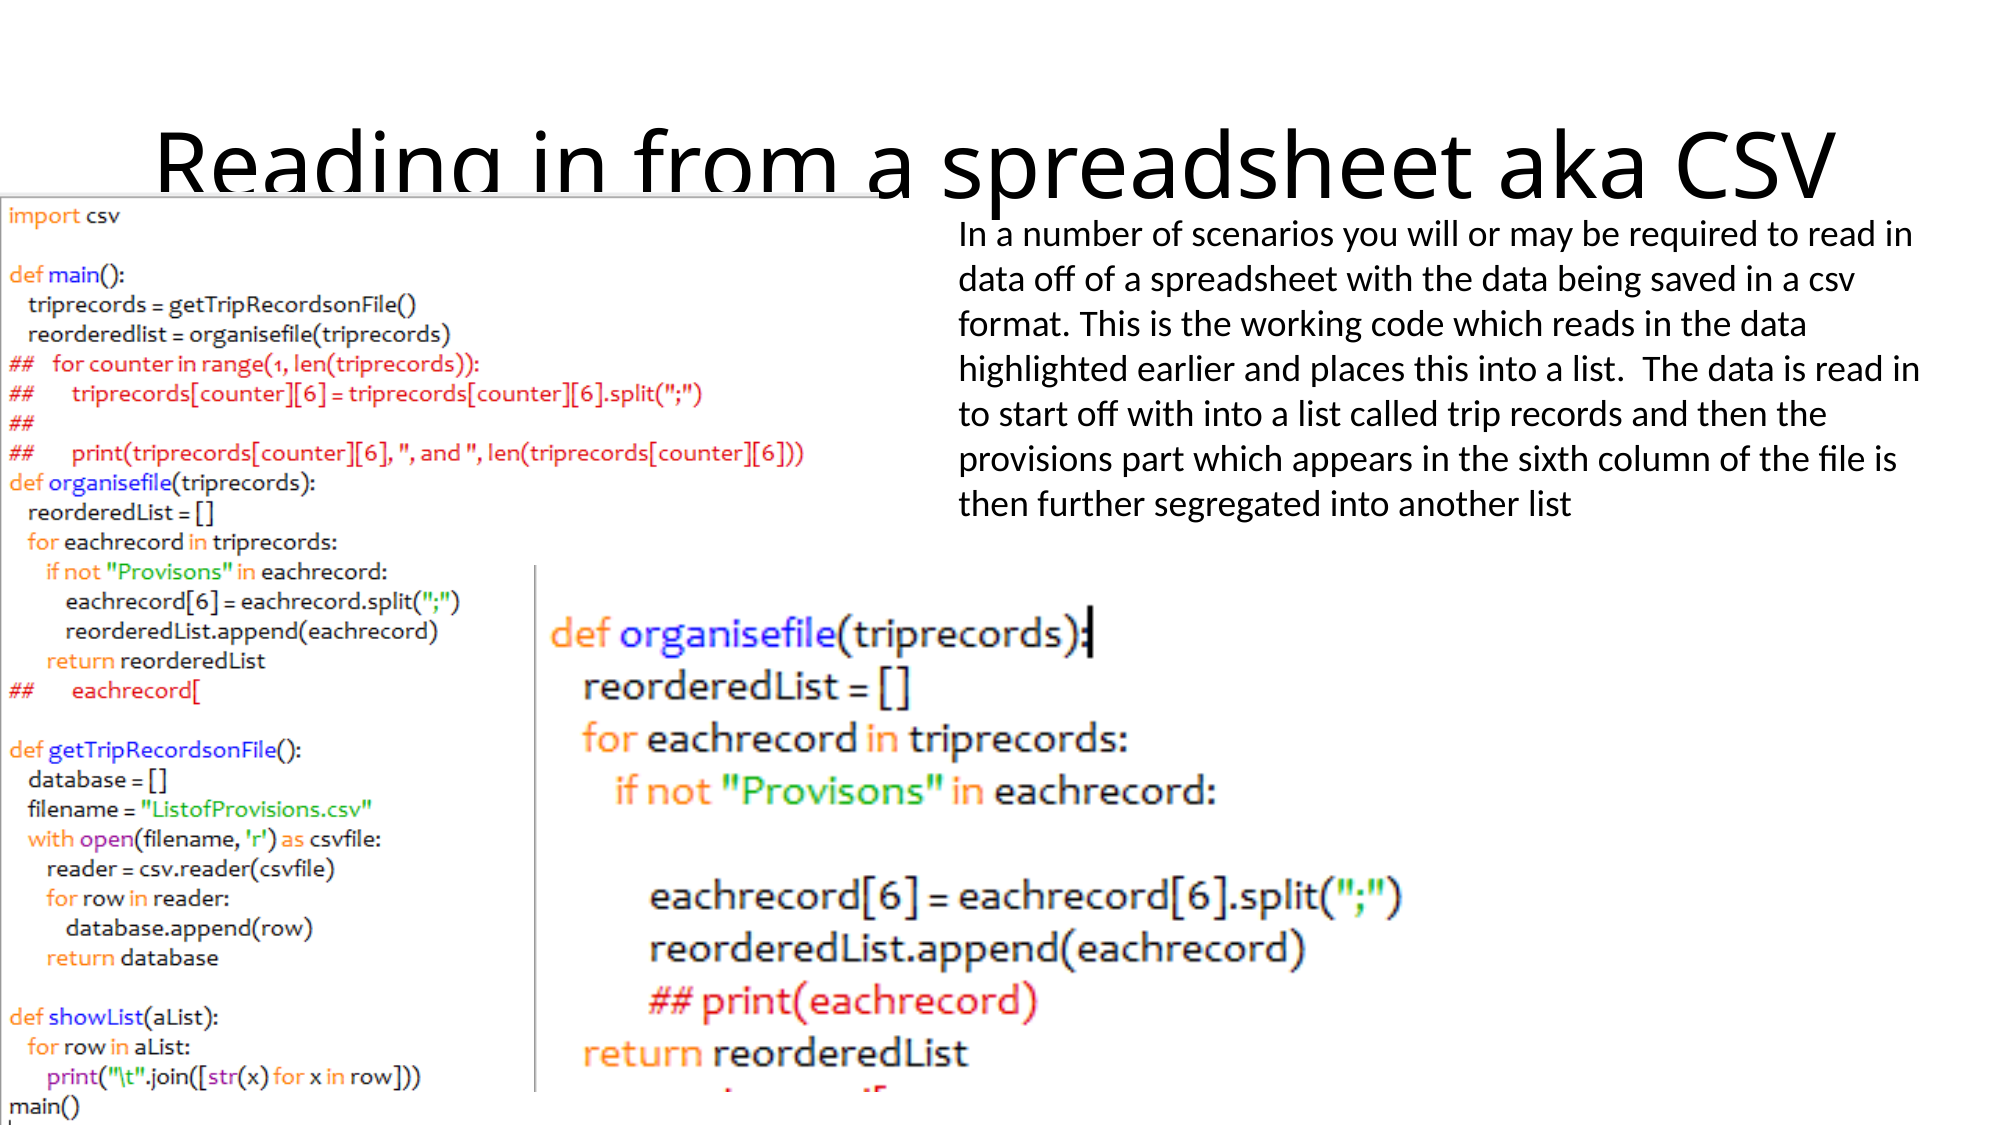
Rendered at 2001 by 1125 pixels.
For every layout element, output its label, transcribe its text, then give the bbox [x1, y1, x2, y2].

text_box In a number of scenarios you will or may be required to read in data off of a spreadsheet with the data being saved in a csv format. This is the working code which reads in the data highlighted earlier and places this into a list. The data is read in to start off with into a list called trip records and then the provisions part which appears in the sixth column of the file is then further segregated into another list [943, 201, 1944, 532]
picture [0, 192, 1466, 1125]
title Reading in from a spreadsheet aka CSV [137, 59, 1863, 278]
